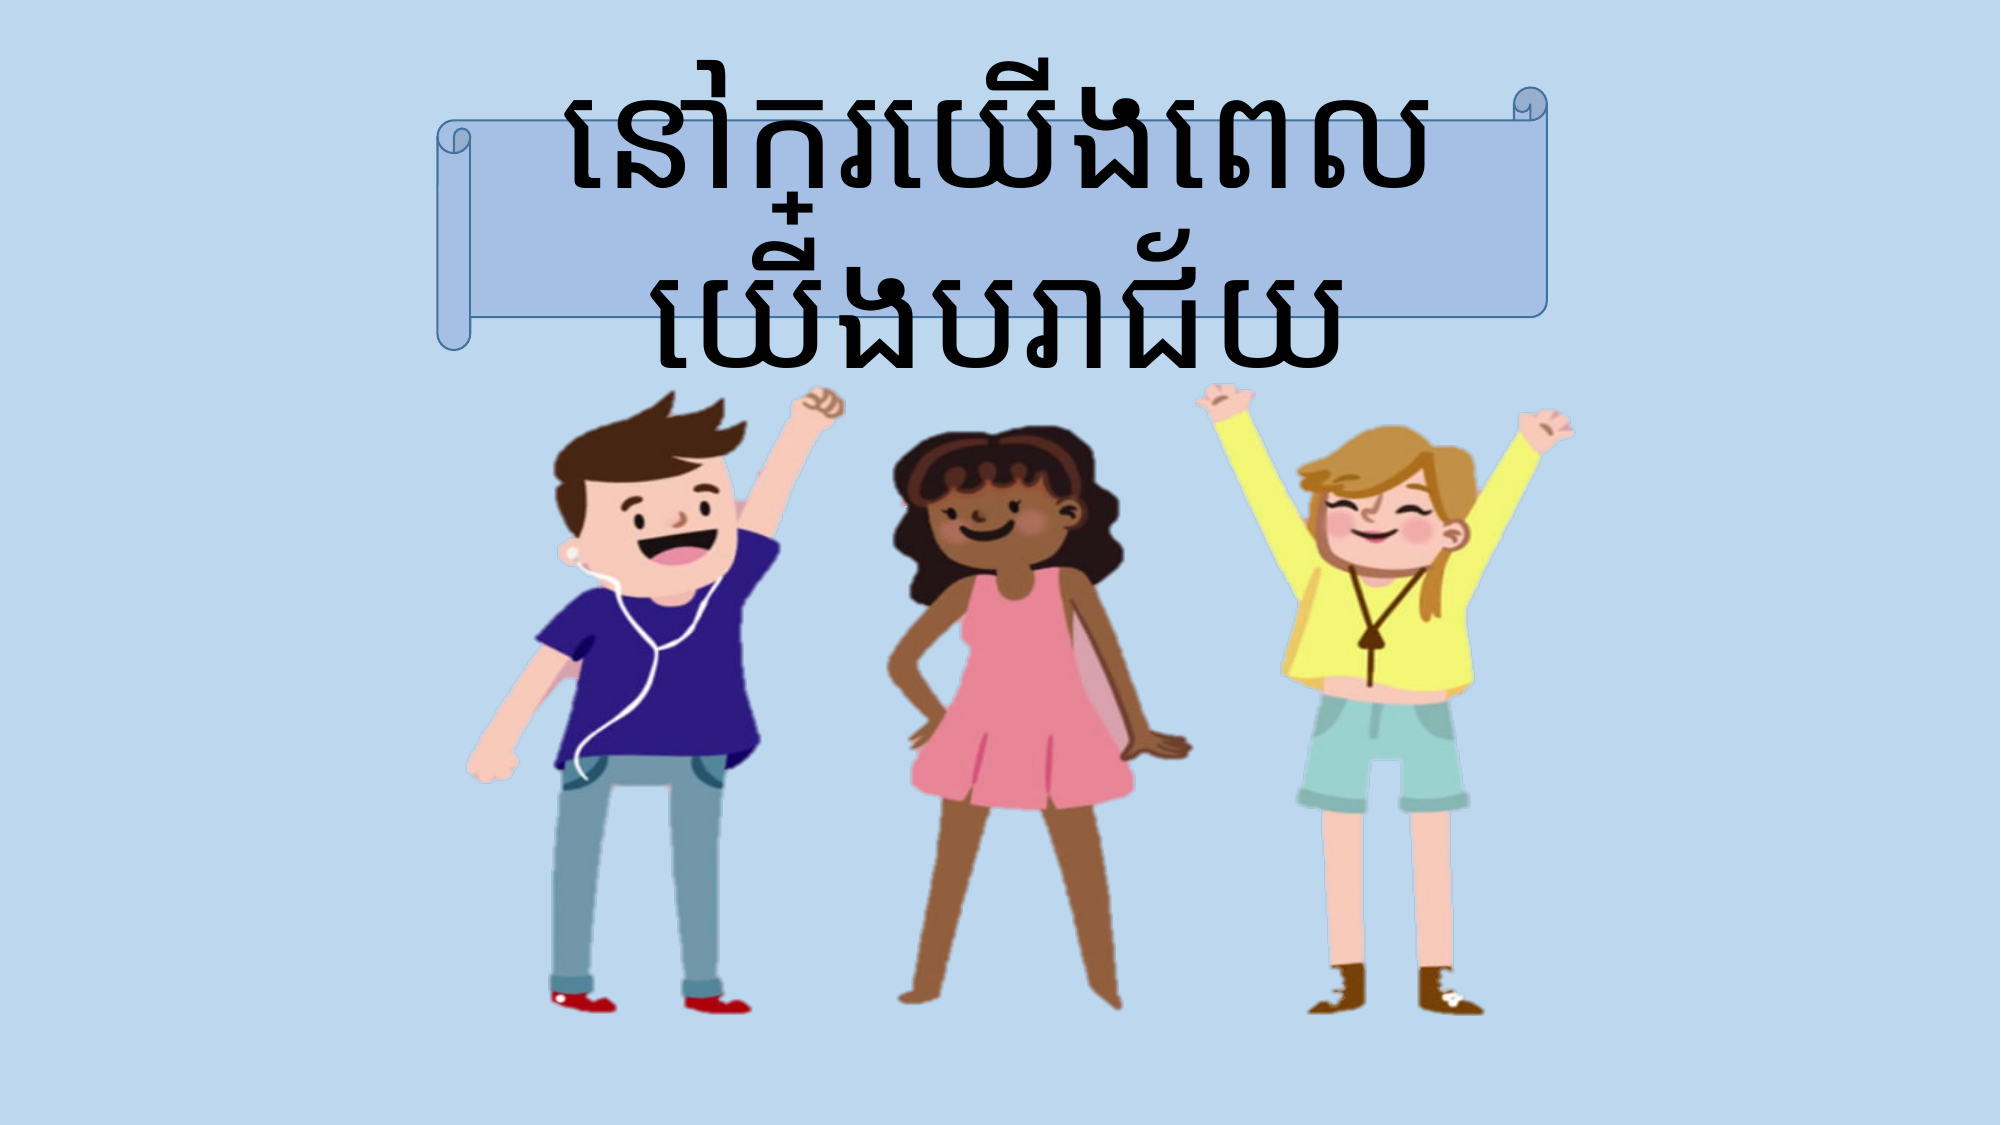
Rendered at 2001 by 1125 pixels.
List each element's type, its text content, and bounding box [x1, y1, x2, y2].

text_box នៅក្បែរយើងពេលយើងបរាជ័យ [436, 86, 1548, 168]
picture [325, 168, 1766, 1125]
